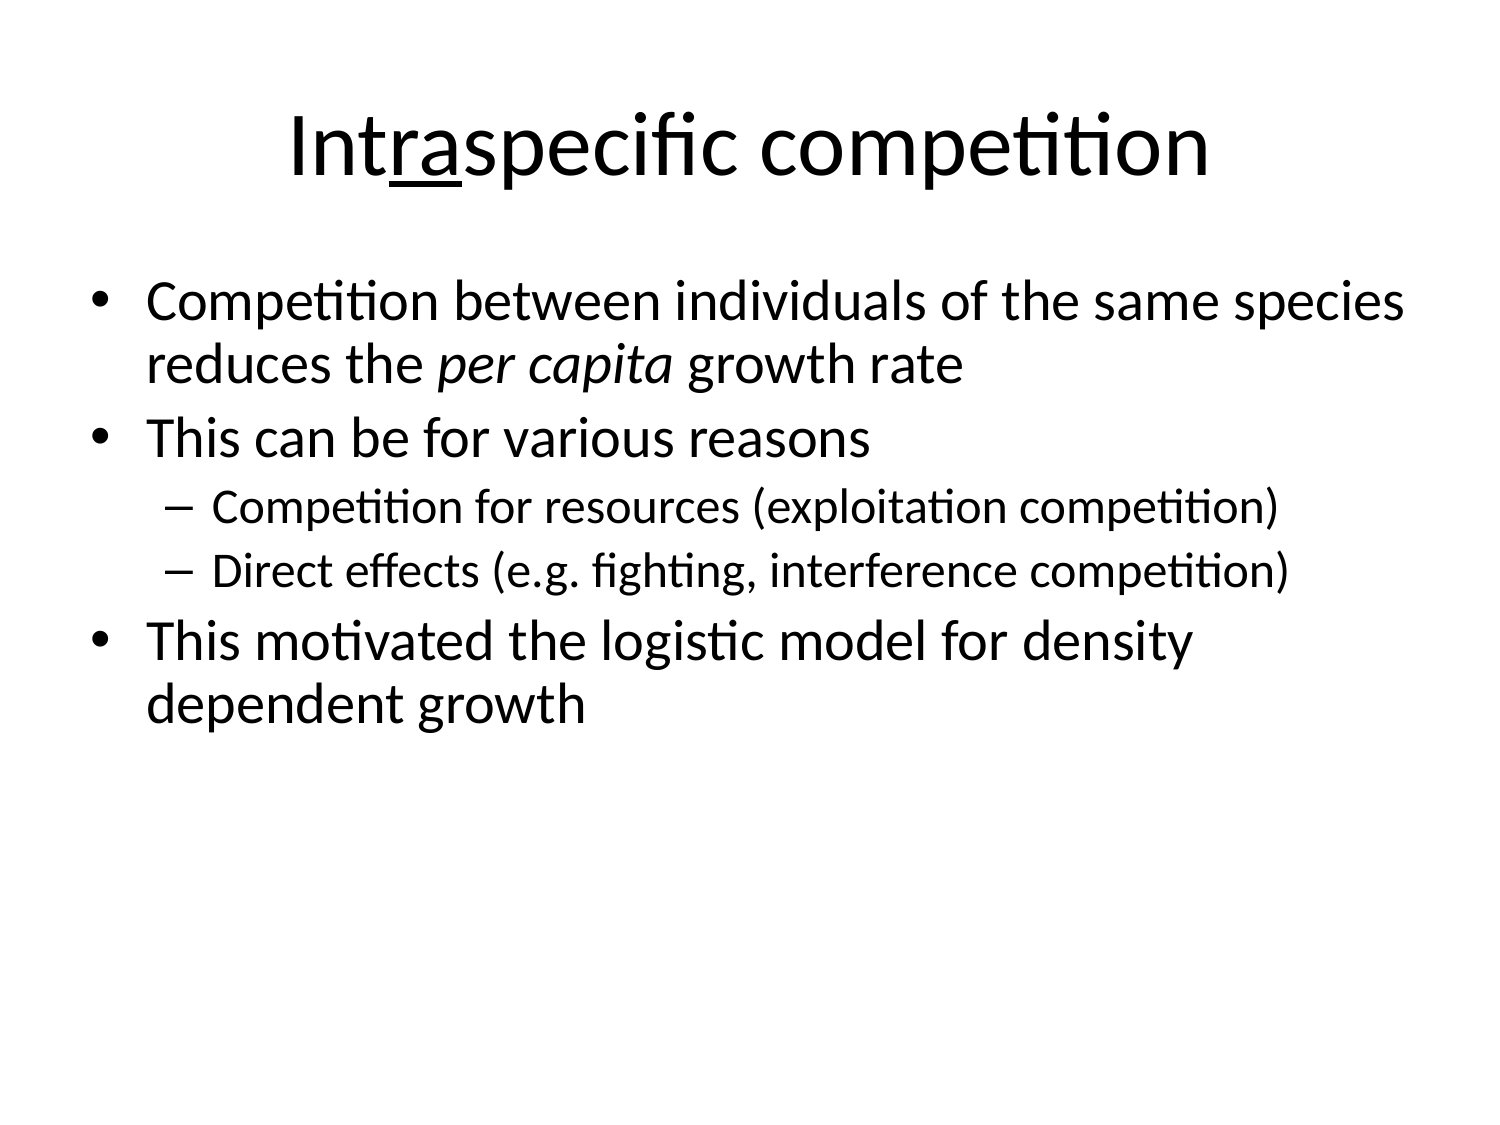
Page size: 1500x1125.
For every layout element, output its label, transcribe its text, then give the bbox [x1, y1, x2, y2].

title Intraspecific competition [75, 45, 1425, 233]
list Competition between individuals of the same species reduces the per capita growth rate This can be for various reasons Competition for resources (exploitation competition) Direct effects (e.g. fighting, interference competition) This motivated the logistic model for density dependent growth [75, 262, 1425, 1005]
